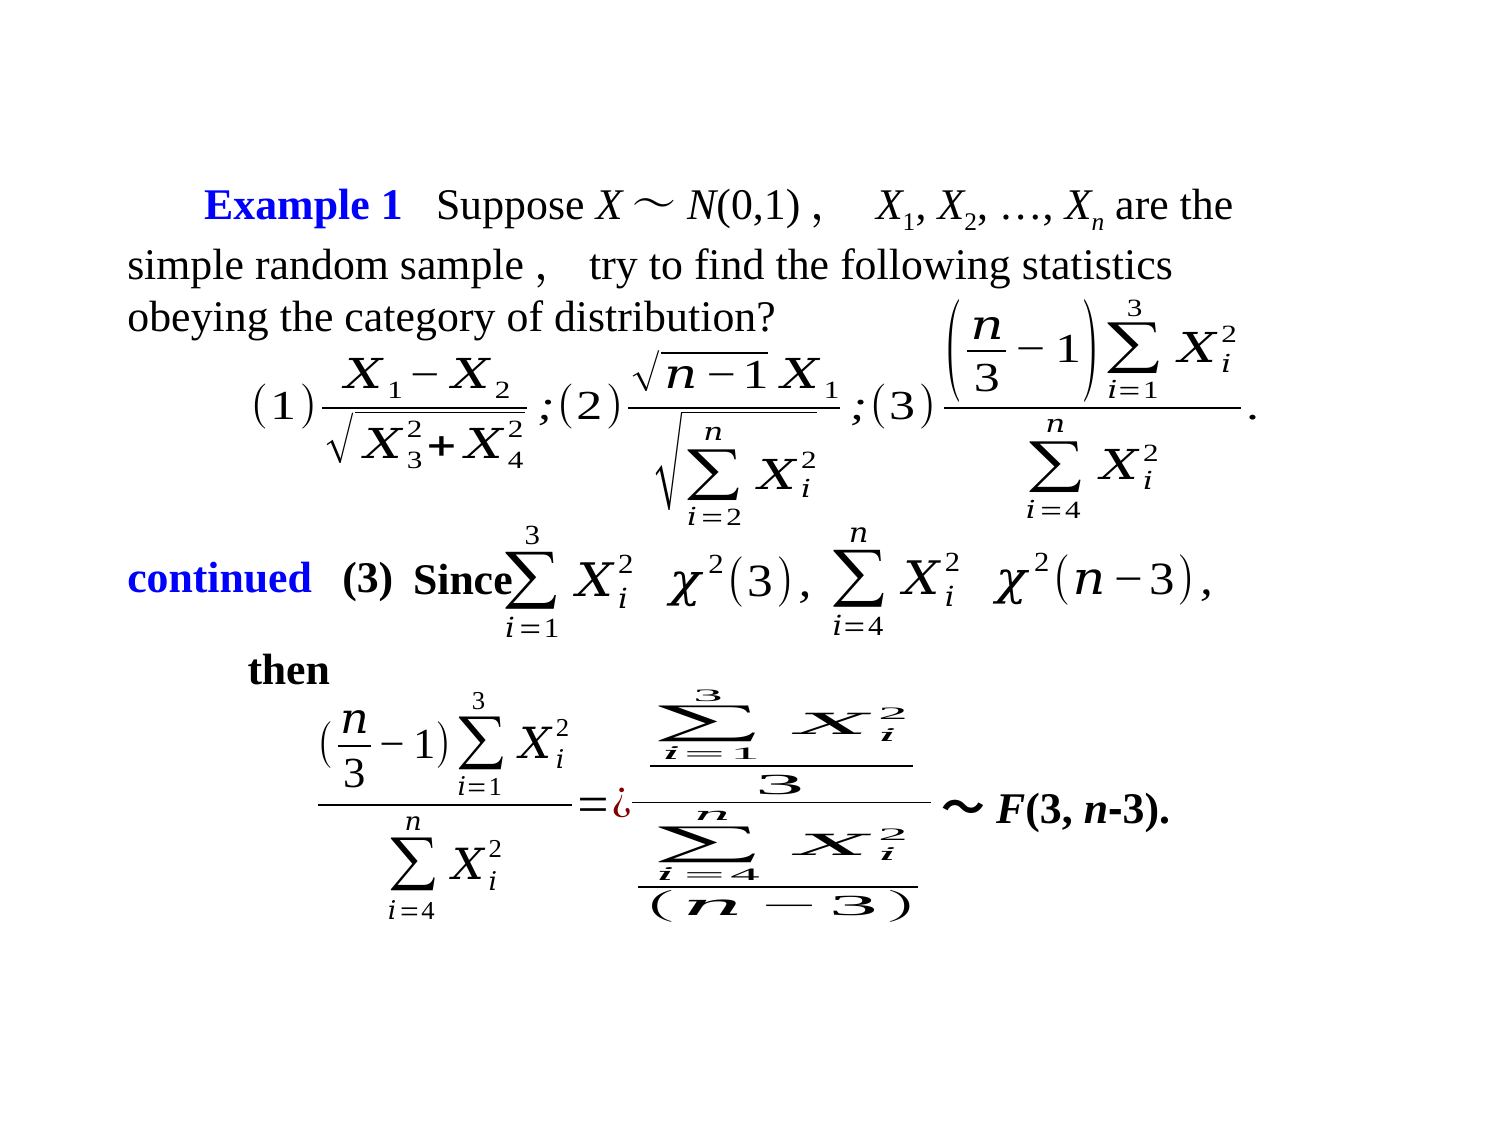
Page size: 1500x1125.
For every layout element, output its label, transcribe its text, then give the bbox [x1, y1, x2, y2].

text_box ～F(3, n-3). [927, 772, 1344, 840]
text_box Since [398, 543, 550, 611]
text_box Example 1 Suppose X～N(0,1)， X1, X2, …, Xn are the simple random sample，try to find the following statistics obeying the category of distribution? [112, 168, 1262, 349]
text_box (3) [327, 541, 434, 609]
text_box continued [112, 541, 327, 609]
text_box then [232, 633, 402, 701]
